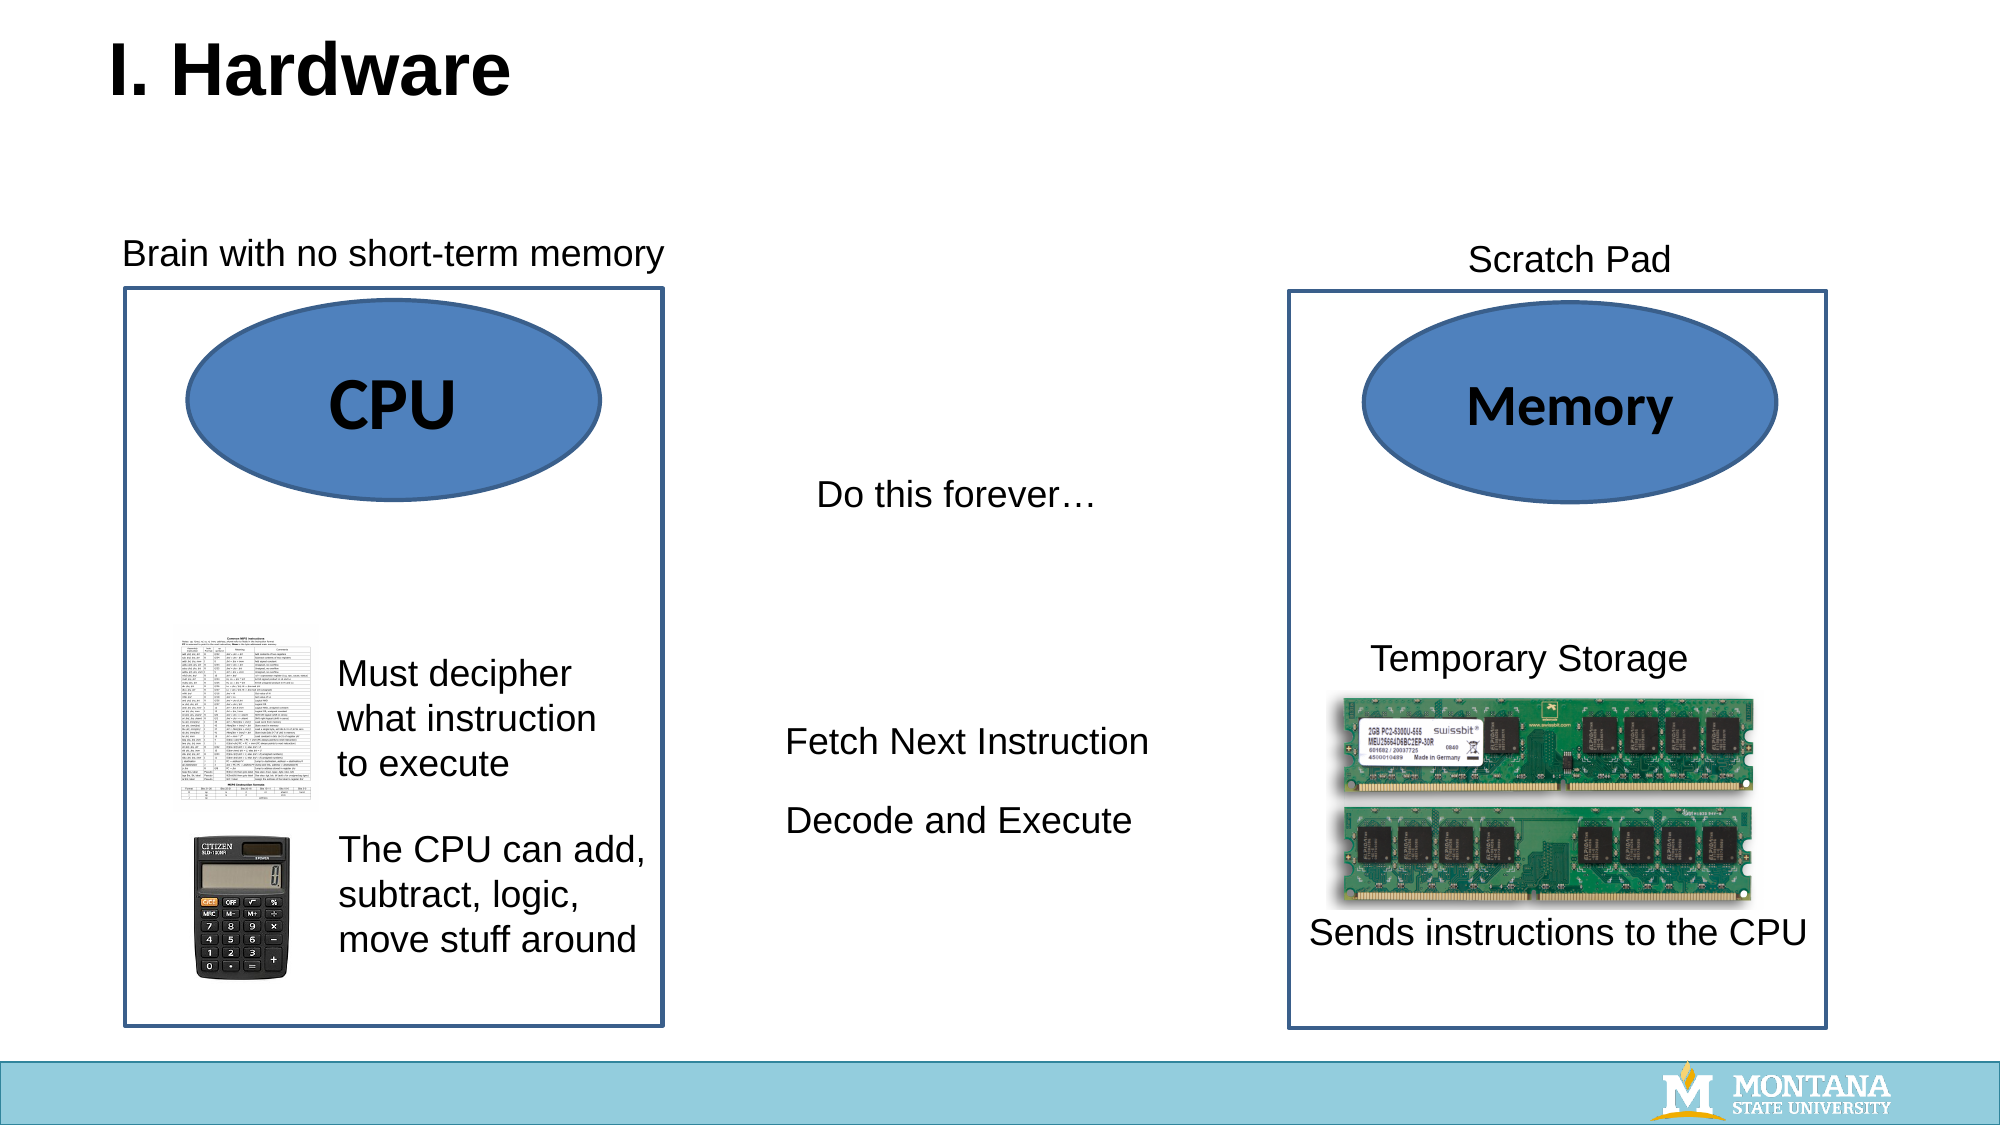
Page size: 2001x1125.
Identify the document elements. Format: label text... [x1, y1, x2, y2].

text_box The CPU can add, subtract, logic, move stuff around [323, 817, 662, 967]
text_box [1892, 1060, 2000, 1125]
text_box [123, 286, 665, 1028]
picture [167, 816, 316, 998]
text_box Do this forever… [801, 462, 1113, 523]
text_box [1287, 289, 1828, 1030]
text_box Sends instructions to the CPU [1294, 900, 1824, 961]
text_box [0, 1060, 1647, 1125]
text_box Temporary Storage [1355, 626, 1704, 687]
text_box Scratch Pad [1453, 227, 1687, 288]
text_box Decode and Execute [770, 788, 1148, 848]
text_box I. Hardware [93, 13, 1525, 119]
text_box Brain with no short-term memory [107, 221, 681, 282]
picture [173, 624, 319, 812]
picture [1325, 690, 1764, 910]
text_box Fetch Next Instruction [770, 709, 1165, 770]
picture [1649, 1060, 1892, 1122]
text_box Must decipher what instruction to execute [324, 642, 637, 792]
